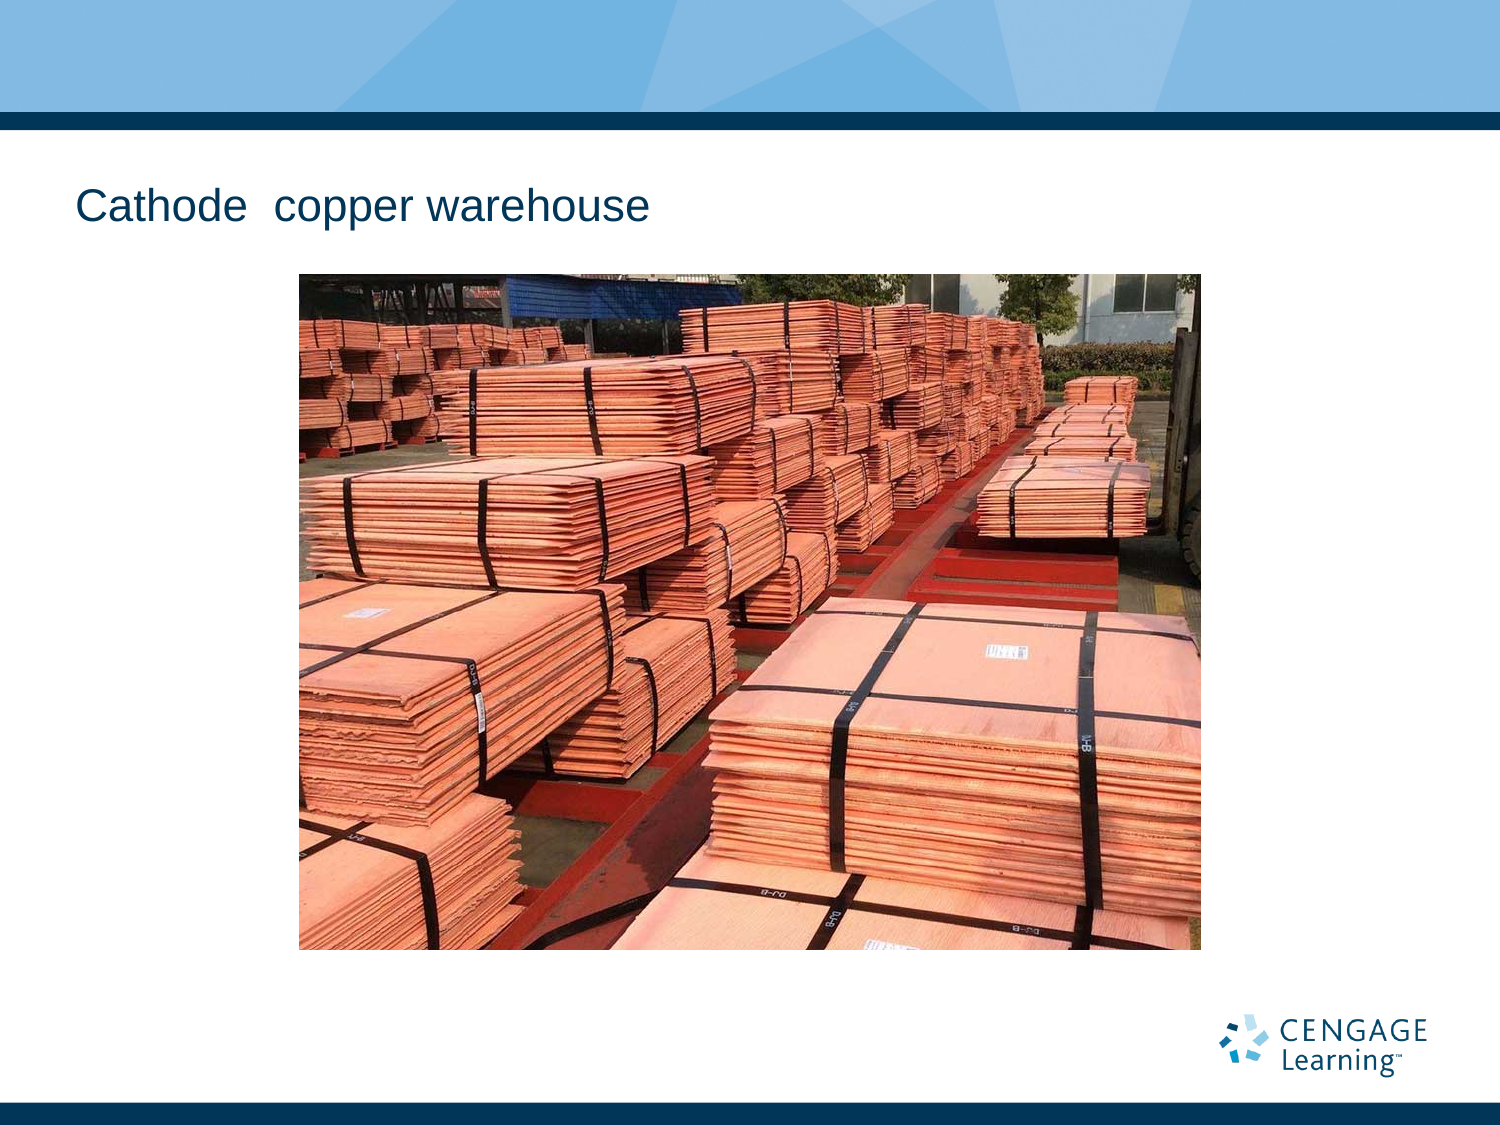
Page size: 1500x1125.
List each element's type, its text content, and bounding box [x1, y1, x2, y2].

title Cathode copper warehouse [75, 149, 1425, 263]
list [299, 274, 1201, 951]
picture [0, 0, 1500, 112]
picture [1195, 990, 1450, 1101]
